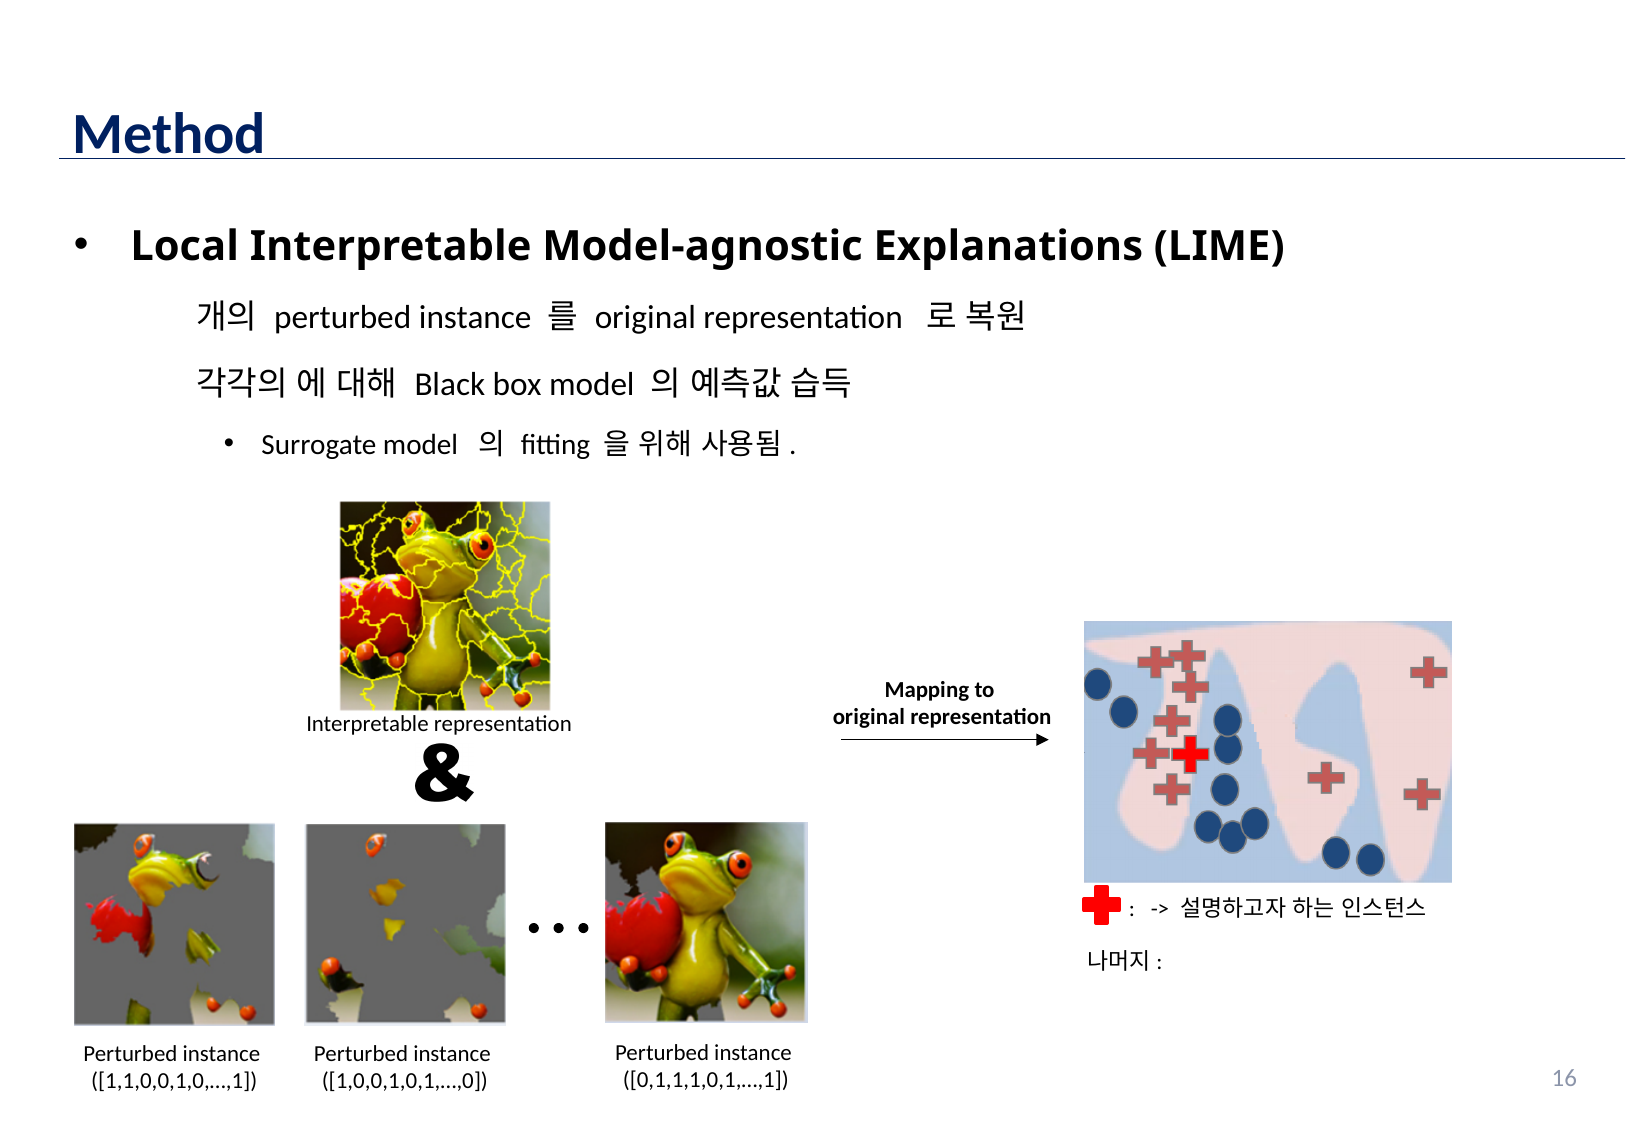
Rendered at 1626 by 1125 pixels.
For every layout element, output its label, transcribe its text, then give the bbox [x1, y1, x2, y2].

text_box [20, 621, 1593, 1103]
picture [415, 743, 474, 802]
text_box Method [57, 54, 1625, 136]
picture [334, 496, 555, 721]
